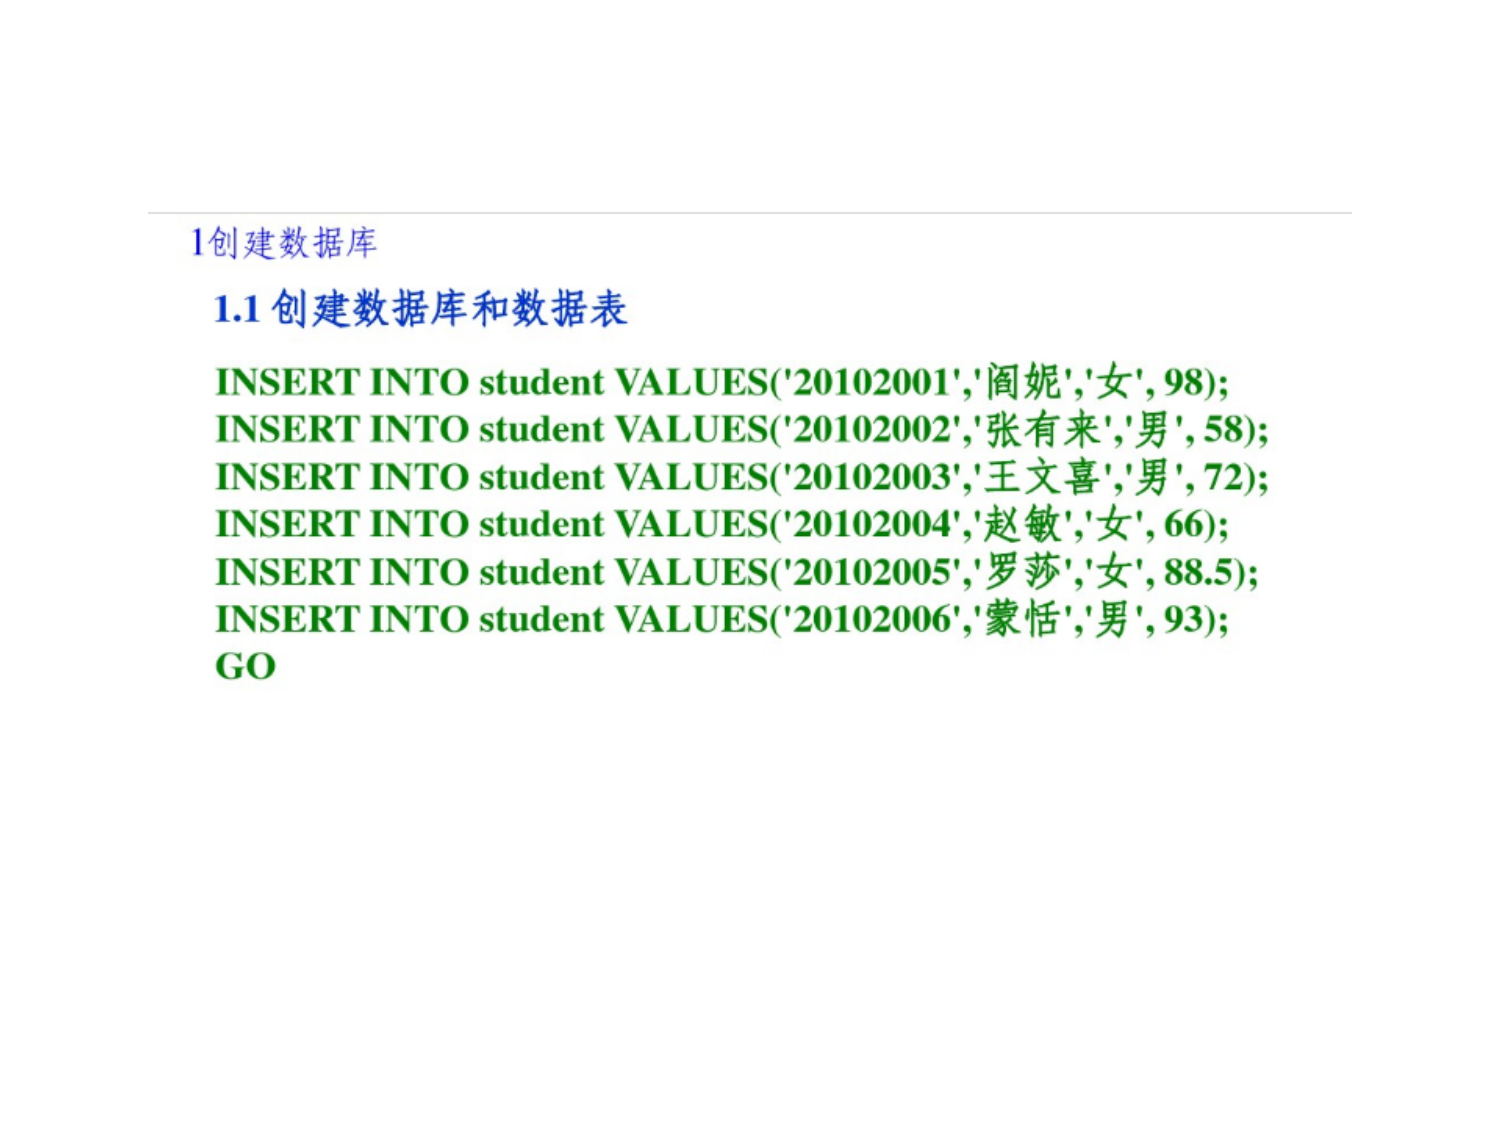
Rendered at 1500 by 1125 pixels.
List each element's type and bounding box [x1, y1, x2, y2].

picture [148, 200, 1352, 925]
